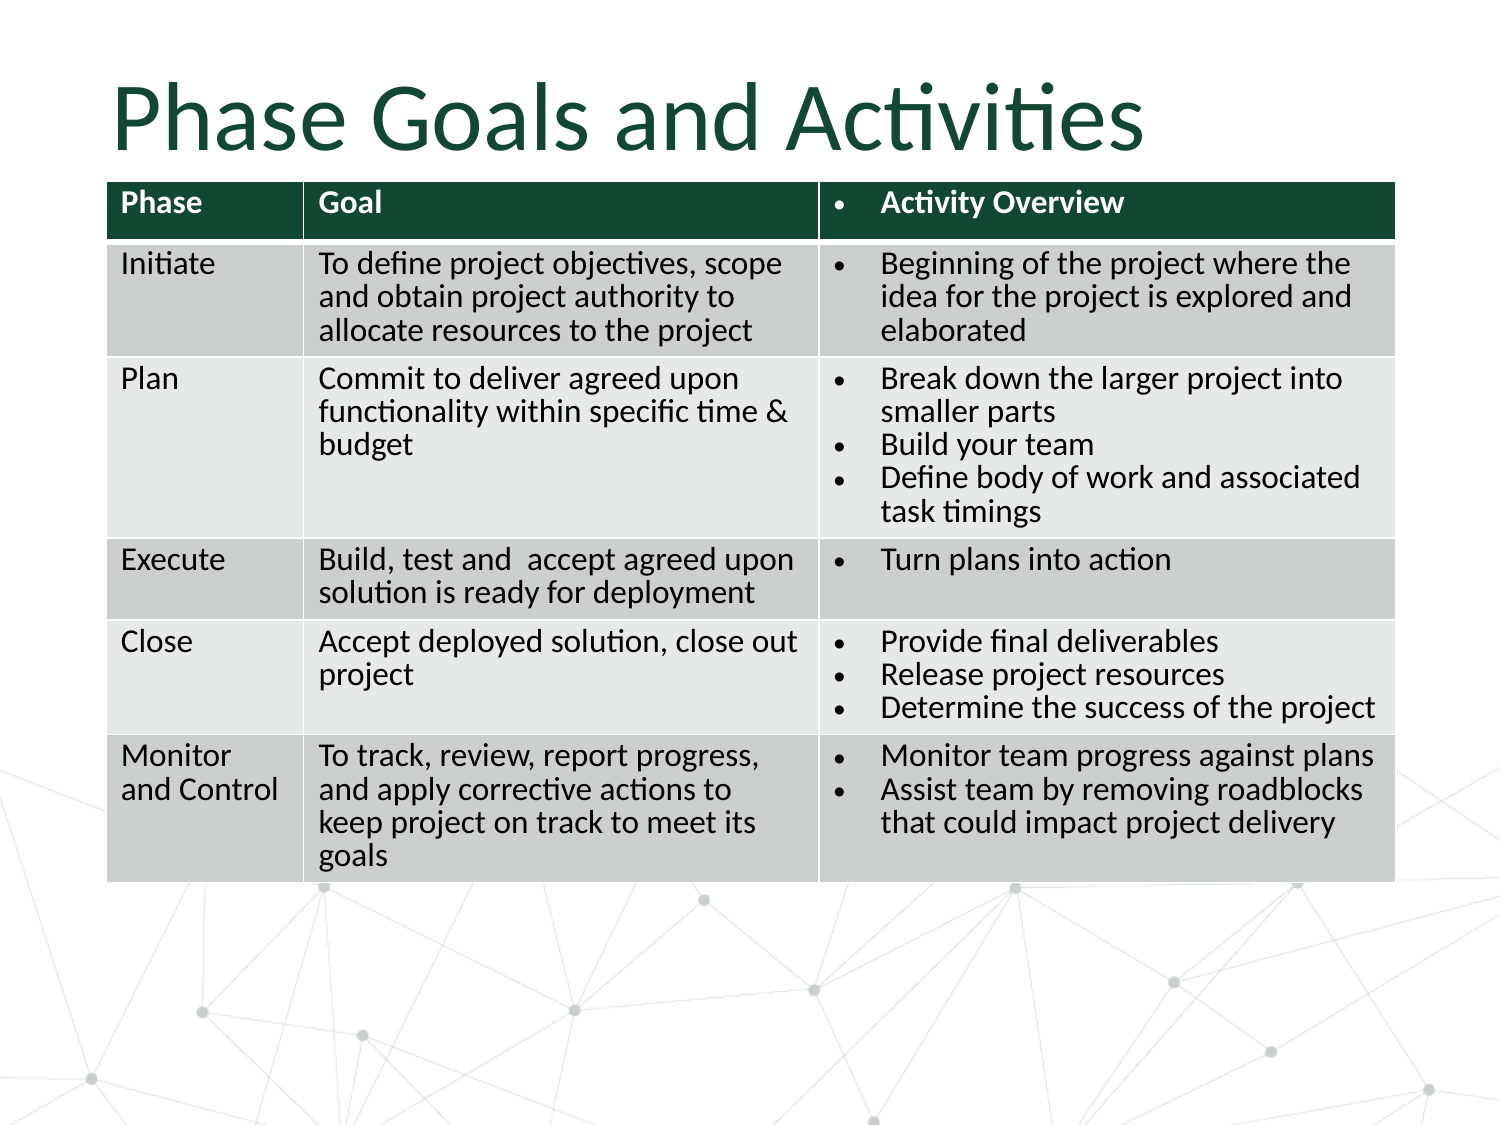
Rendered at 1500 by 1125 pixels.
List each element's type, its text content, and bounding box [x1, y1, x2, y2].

table_cell Break down the larger project into smaller parts Build your team Define body of work and associated task timings [820, 358, 1395, 537]
table_cell Execute [107, 539, 303, 619]
table_cell Initiate [107, 245, 303, 356]
table_cell Turn plans into action [820, 539, 1395, 619]
text_box Phase Goals and Activities [97, 45, 1162, 178]
table_cell To track, review, report progress, and apply corrective actions to keep project on track to meet its goals [304, 735, 818, 882]
table_cell Close [107, 621, 303, 734]
table_cell Build, test and accept agreed upon solution is ready for deployment [304, 539, 818, 619]
table_header Activity Overview [820, 182, 1395, 239]
table_header Phase [107, 182, 303, 239]
table_cell Monitor team progress against plans Assist team by removing roadblocks that could impact project delivery [820, 735, 1395, 882]
table_cell Plan [107, 358, 303, 537]
table_cell Beginning of the project where the idea for the project is explored and elaborated [820, 245, 1395, 356]
table_cell Monitor and Control [107, 735, 303, 882]
table_cell Commit to deliver agreed upon functionality within specific time & budget [304, 358, 818, 537]
table_cell Accept deployed solution, close out project [304, 621, 818, 734]
table_header Goal [304, 182, 818, 239]
table_cell Provide final deliverables Release project resources Determine the success of the project [820, 621, 1395, 734]
table_cell To define project objectives, scope and obtain project authority to allocate resources to the project [304, 245, 818, 356]
